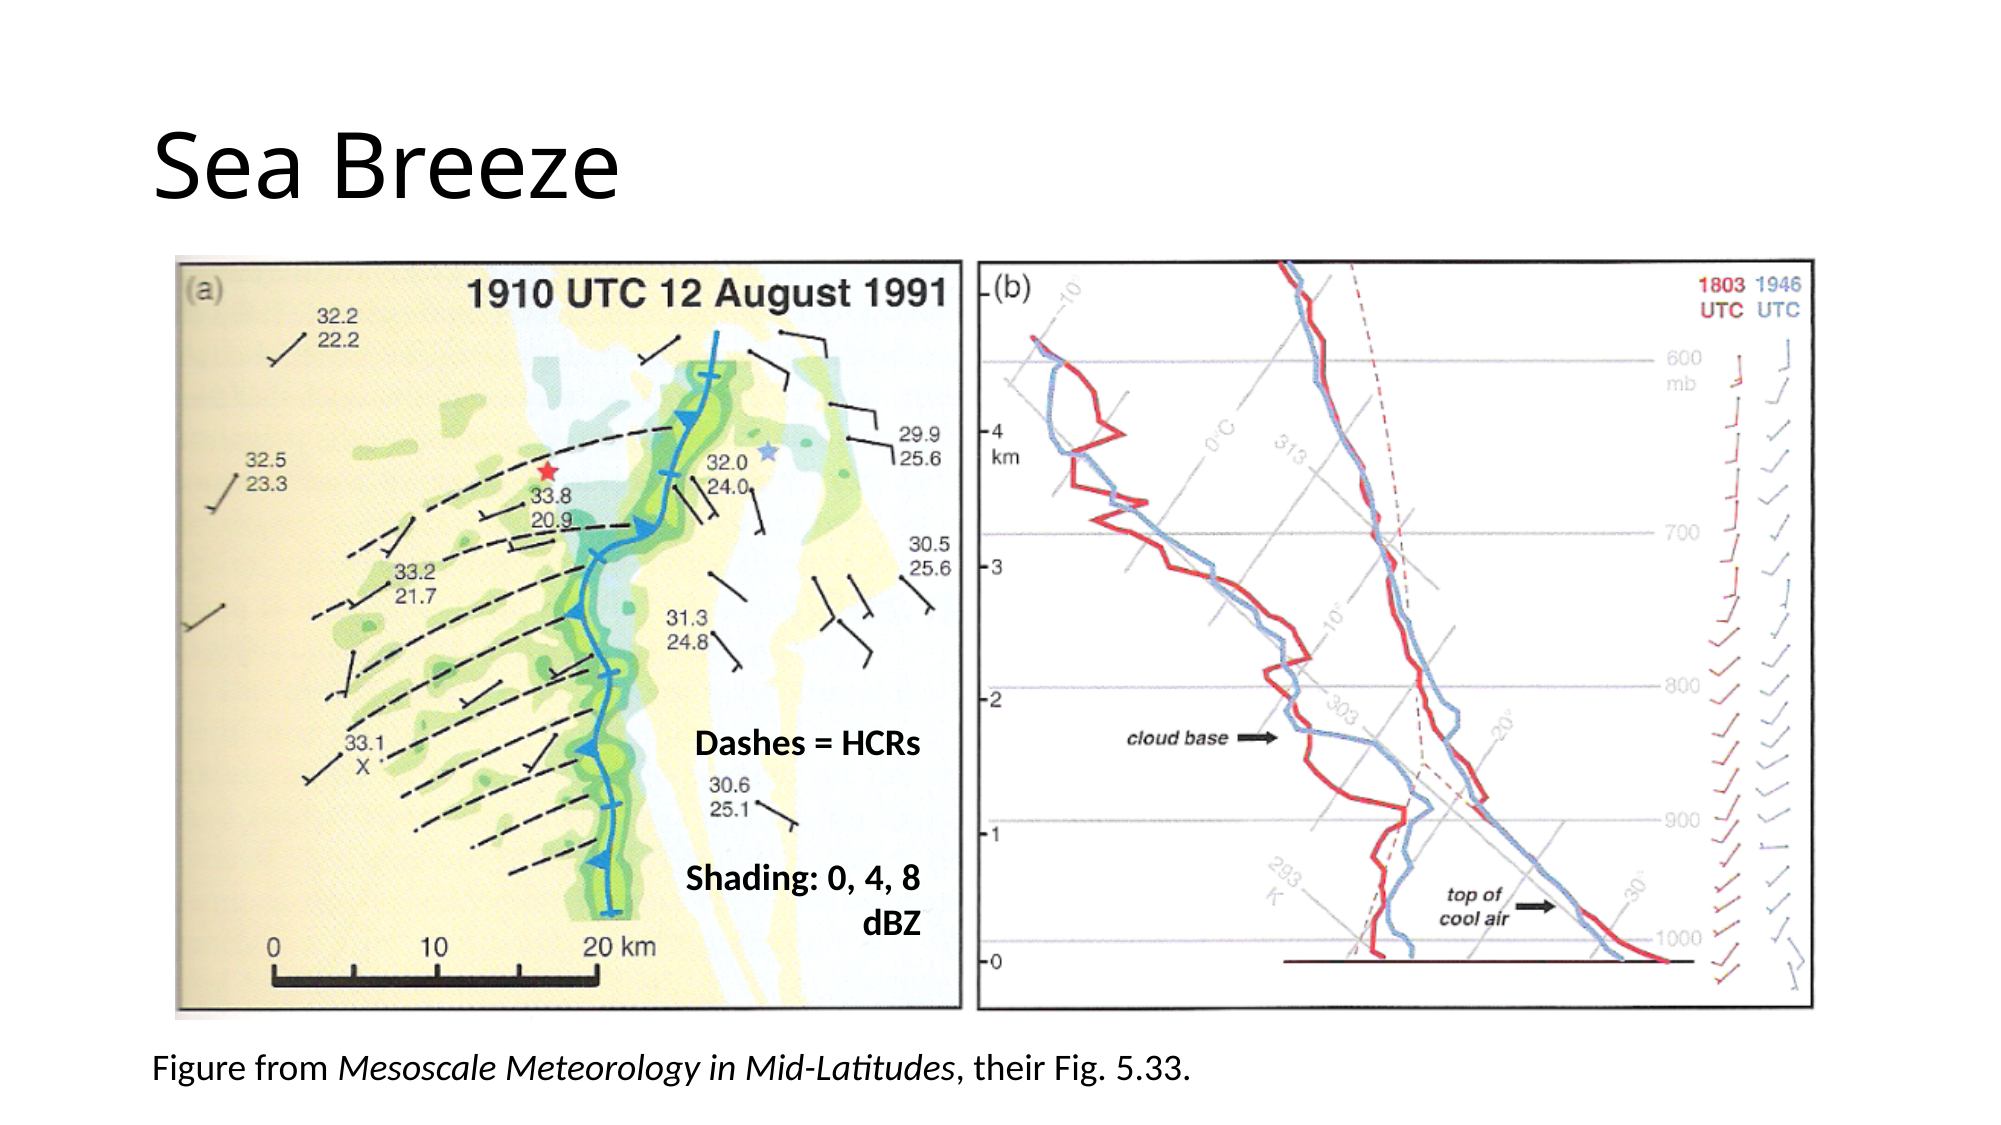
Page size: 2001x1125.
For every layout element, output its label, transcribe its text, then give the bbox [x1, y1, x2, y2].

title Sea Breeze [137, 59, 1863, 278]
text_box Figure from Mesoscale Meteorology in Mid-Latitudes, their Fig. 5.33. [137, 1035, 1561, 1096]
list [174, 255, 1825, 1020]
